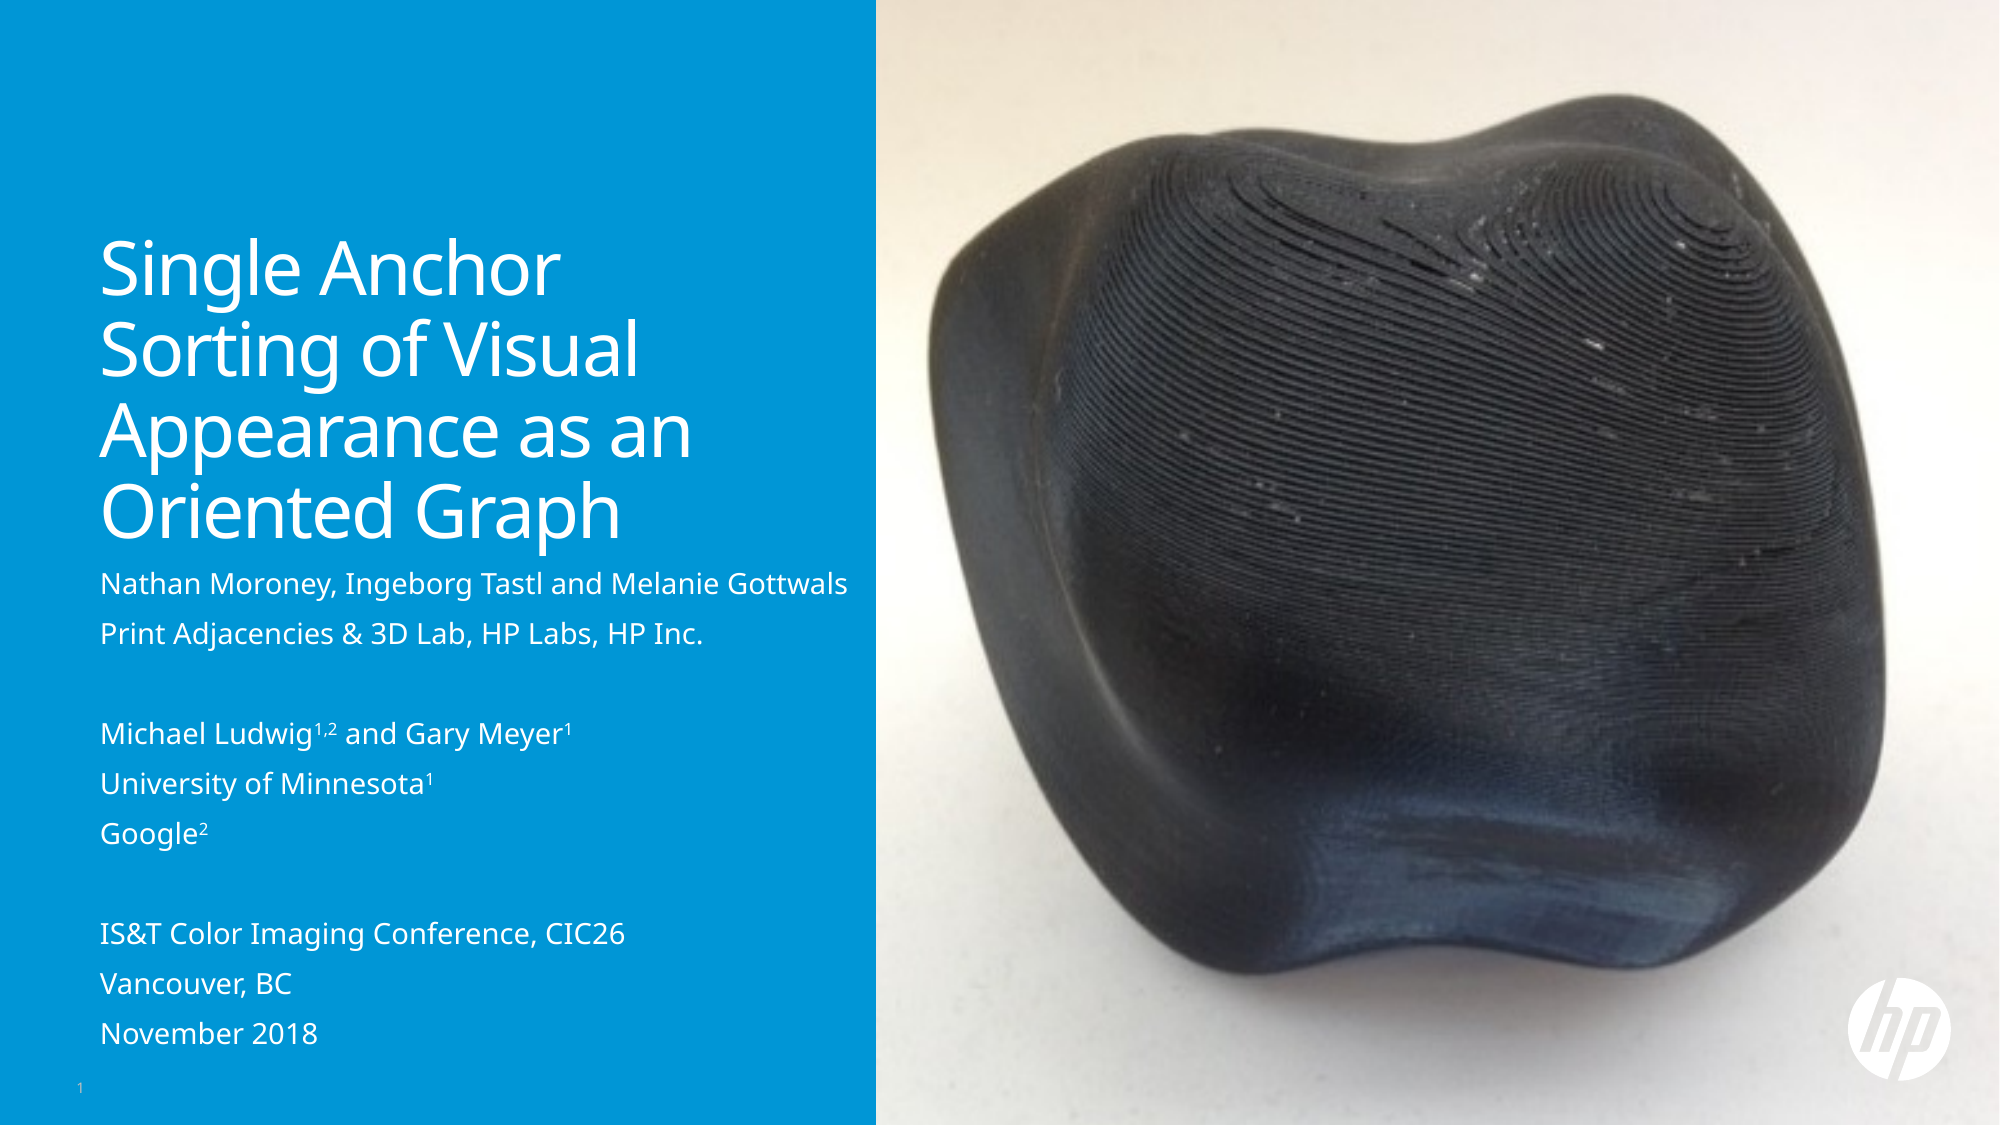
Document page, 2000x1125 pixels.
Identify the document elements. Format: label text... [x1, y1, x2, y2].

title Single Anchor Sorting of Visual Appearance as an Oriented Graph [99, 230, 756, 562]
picture [256, 1024, 265, 1032]
picture [218, 1030, 230, 1039]
picture [291, 1024, 295, 1043]
picture [877, 0, 2000, 1125]
picture [188, 1029, 195, 1043]
picture [205, 1029, 213, 1041]
slide_number 1 [34, 1062, 85, 1099]
picture [114, 1024, 119, 1043]
picture [103, 1024, 107, 1043]
picture [156, 1031, 168, 1043]
text_box Nathan Moroney, Ingeborg Tastl and Melanie Gottwals Print Adjacencies & 3D Lab, HP Labs, HP Inc. Michael Ludwig1,2 and Gary Meyer1 University of Minnesota1 Google2 IS&T Color Imaging Conference, CIC26 Vancouver, BC November 2018 [99, 562, 871, 1008]
